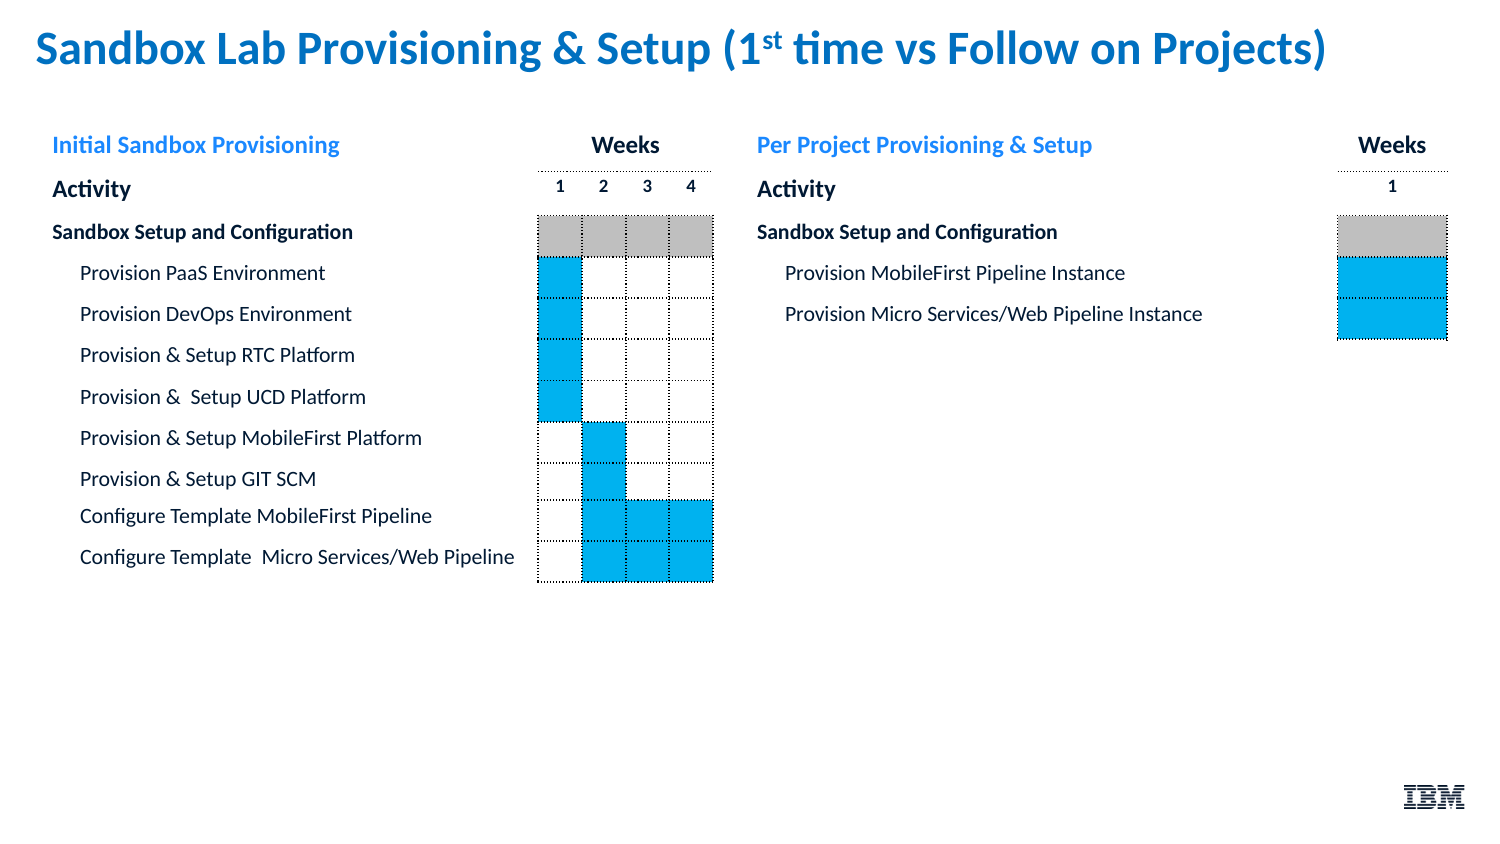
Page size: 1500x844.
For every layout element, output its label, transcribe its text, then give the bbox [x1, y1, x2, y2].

table_cell Provision & Setup UCD Platform [37, 380, 538, 422]
table_cell Sandbox Setup and Configuration [742, 216, 1338, 257]
table_cell Configure Template Micro Services/Web Pipeline [37, 541, 538, 582]
table_cell Provision MobileFirst Pipeline Instance [742, 257, 1338, 298]
table_cell [669, 298, 713, 339]
table_cell [1338, 216, 1447, 257]
table_cell [626, 422, 669, 463]
table_cell Provision Micro Services/Web Pipeline Instance [742, 298, 1338, 339]
table_cell [669, 422, 713, 463]
table_cell [538, 541, 582, 582]
table_cell [626, 216, 669, 257]
table_cell [1338, 298, 1447, 339]
table_cell 3 [626, 171, 669, 216]
table_cell [582, 298, 626, 339]
table_cell [626, 541, 669, 582]
table_cell [538, 463, 582, 500]
table_cell [582, 216, 626, 257]
table_cell [582, 541, 626, 582]
table_cell [626, 339, 669, 380]
table_cell Provision DevOps Environment [37, 298, 538, 339]
table_cell [538, 216, 582, 257]
table_cell Provision PaaS Environment [37, 257, 538, 298]
table_cell Activity [742, 171, 1338, 216]
table_cell Provision & Setup GIT SCM [37, 463, 538, 500]
table_cell 1 [1338, 171, 1447, 216]
table_cell [582, 380, 626, 422]
table_cell [582, 463, 626, 500]
table_cell [669, 380, 713, 422]
table_cell [626, 380, 669, 422]
table_cell Provision & Setup RTC Platform [37, 339, 538, 380]
table_cell [669, 463, 713, 500]
table_cell [626, 257, 669, 298]
table_cell 1 [538, 171, 582, 216]
table_header Weeks [1338, 127, 1447, 171]
table_cell [626, 298, 669, 339]
table_cell [669, 541, 713, 582]
table_cell [626, 463, 669, 500]
table_cell [1338, 257, 1447, 298]
table_cell [669, 339, 713, 380]
table_cell [538, 380, 582, 422]
table_cell [669, 216, 713, 257]
table_cell Provision & Setup MobileFirst Platform [37, 422, 538, 463]
table_cell [582, 422, 626, 463]
table_header Weeks [538, 127, 713, 171]
table_cell [626, 500, 669, 541]
picture [1404, 785, 1466, 809]
table_cell [538, 500, 582, 541]
table_cell Configure Template MobileFirst Pipeline [37, 500, 538, 541]
text_box Sandbox Lab Provisioning & Setup (1st time vs Follow on Projects) [26, 16, 1489, 80]
table_cell 2 [582, 171, 626, 216]
table_cell [538, 298, 582, 339]
table_cell [538, 257, 582, 298]
table_cell Activity [37, 171, 538, 216]
table_cell [582, 500, 626, 541]
table_cell [582, 339, 626, 380]
table_cell 4 [669, 171, 713, 216]
table_cell [582, 257, 626, 298]
table_cell [669, 257, 713, 298]
table_header Initial Sandbox Provisioning [37, 127, 538, 171]
table_cell Sandbox Setup and Configuration [37, 216, 538, 257]
table_cell [669, 500, 713, 541]
table_cell [538, 339, 582, 380]
table_header Per Project Provisioning & Setup [742, 127, 1338, 171]
table_cell [538, 422, 582, 463]
